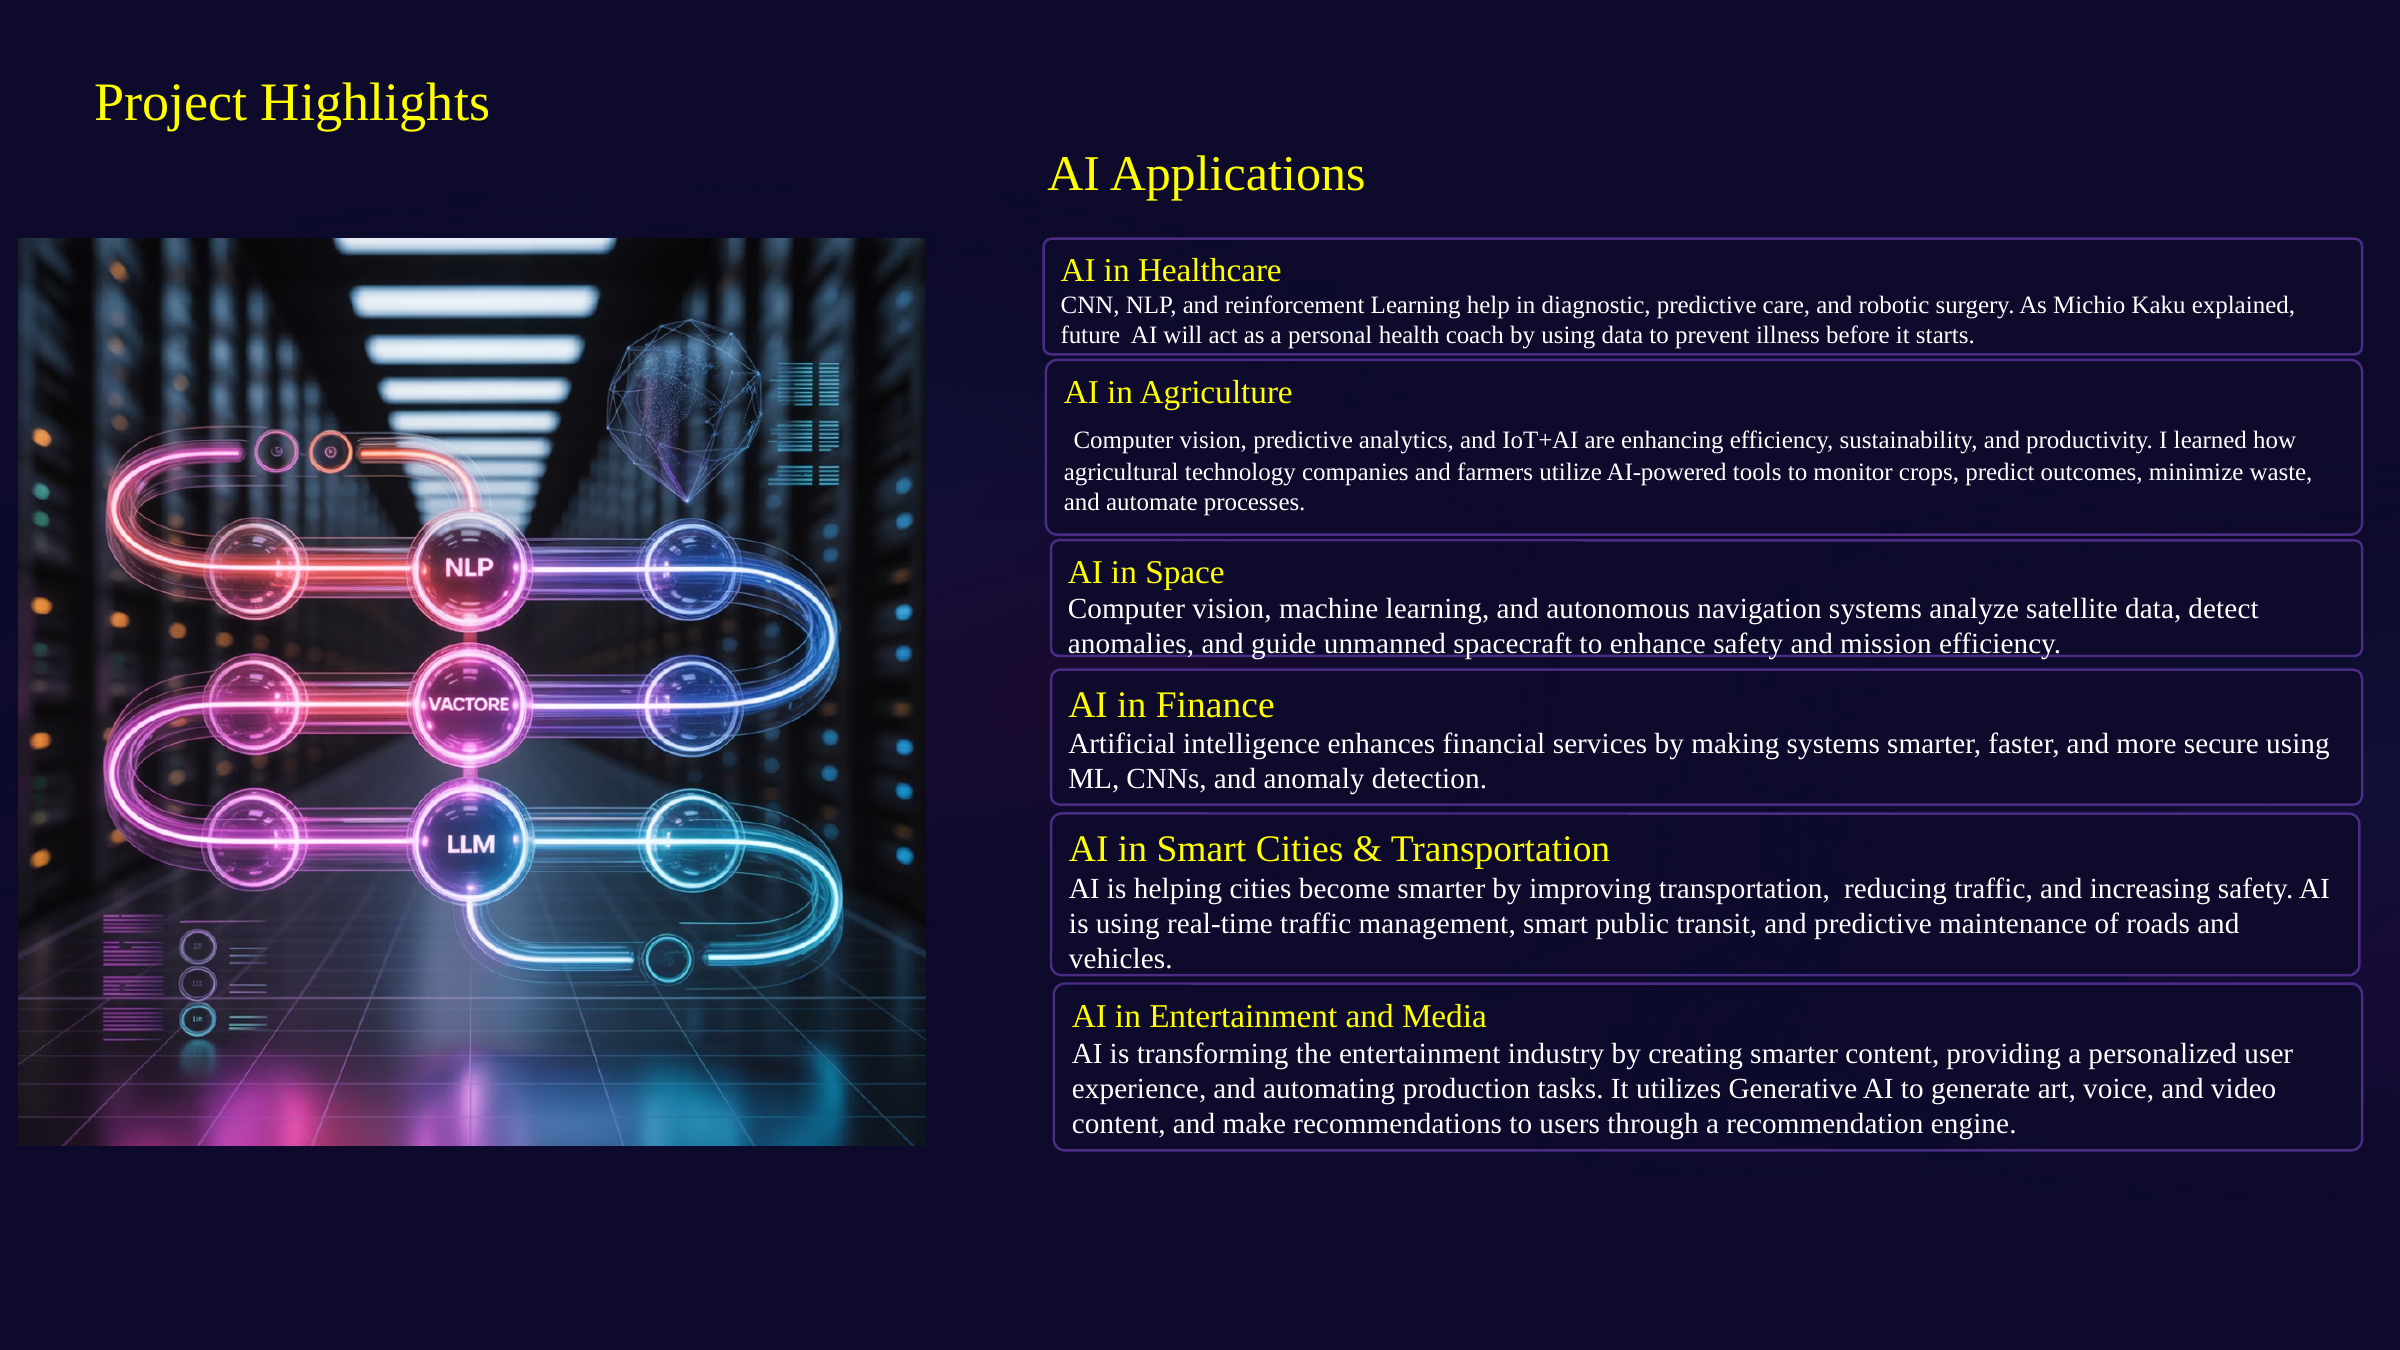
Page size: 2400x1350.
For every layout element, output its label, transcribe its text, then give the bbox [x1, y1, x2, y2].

text_box AI in Space Computer vision, machine learning, and autonomous navigation systems analyze satellite data, detect anomalies, and guide unmanned spacecraft to enhance safety and mission efficiency. [1051, 540, 2363, 656]
text_box AI in Finance Artificial intelligence enhances financial services by making systems smarter, faster, and more secure using ML, CNNs, and anomaly detection. [1051, 669, 2363, 805]
text_box AI in Agriculture Computer vision, predictive analytics, and IoT+AI are enhancing efficiency, sustainability, and productivity. I learned how agricultural technology companies and farmers utilize AI-powered tools to monitor crops, predict outcomes, minimize waste, and automate processes. [1045, 359, 2363, 535]
text_box Project Highlights [94, 63, 643, 132]
text_box AI Applications [1047, 159, 1377, 201]
picture [18, 238, 926, 1147]
text_box AI in Entertainment and Media AI is transforming the entertainment industry by creating smarter content, providing a personalized user experience, and automating production tasks. It utilizes Generative AI to generate art, voice, and video content, and make recommendations to users through a recommendation engine. [1053, 983, 2363, 1151]
text_box AI in Healthcare CNN, NLP, and reinforcement Learning help in diagnostic, predictive care, and robotic surgery. As Michio Kaku explained, future AI will act as a personal health coach by using data to prevent illness before it starts. [1043, 238, 2363, 355]
text_box AI in Smart Cities & Transportation AI is helping cities become smarter by improving transportation, reducing traffic, and increasing safety. AI is using real-time traffic management, smart public transit, and predictive maintenance of roads and vehicles. [1051, 813, 2360, 976]
